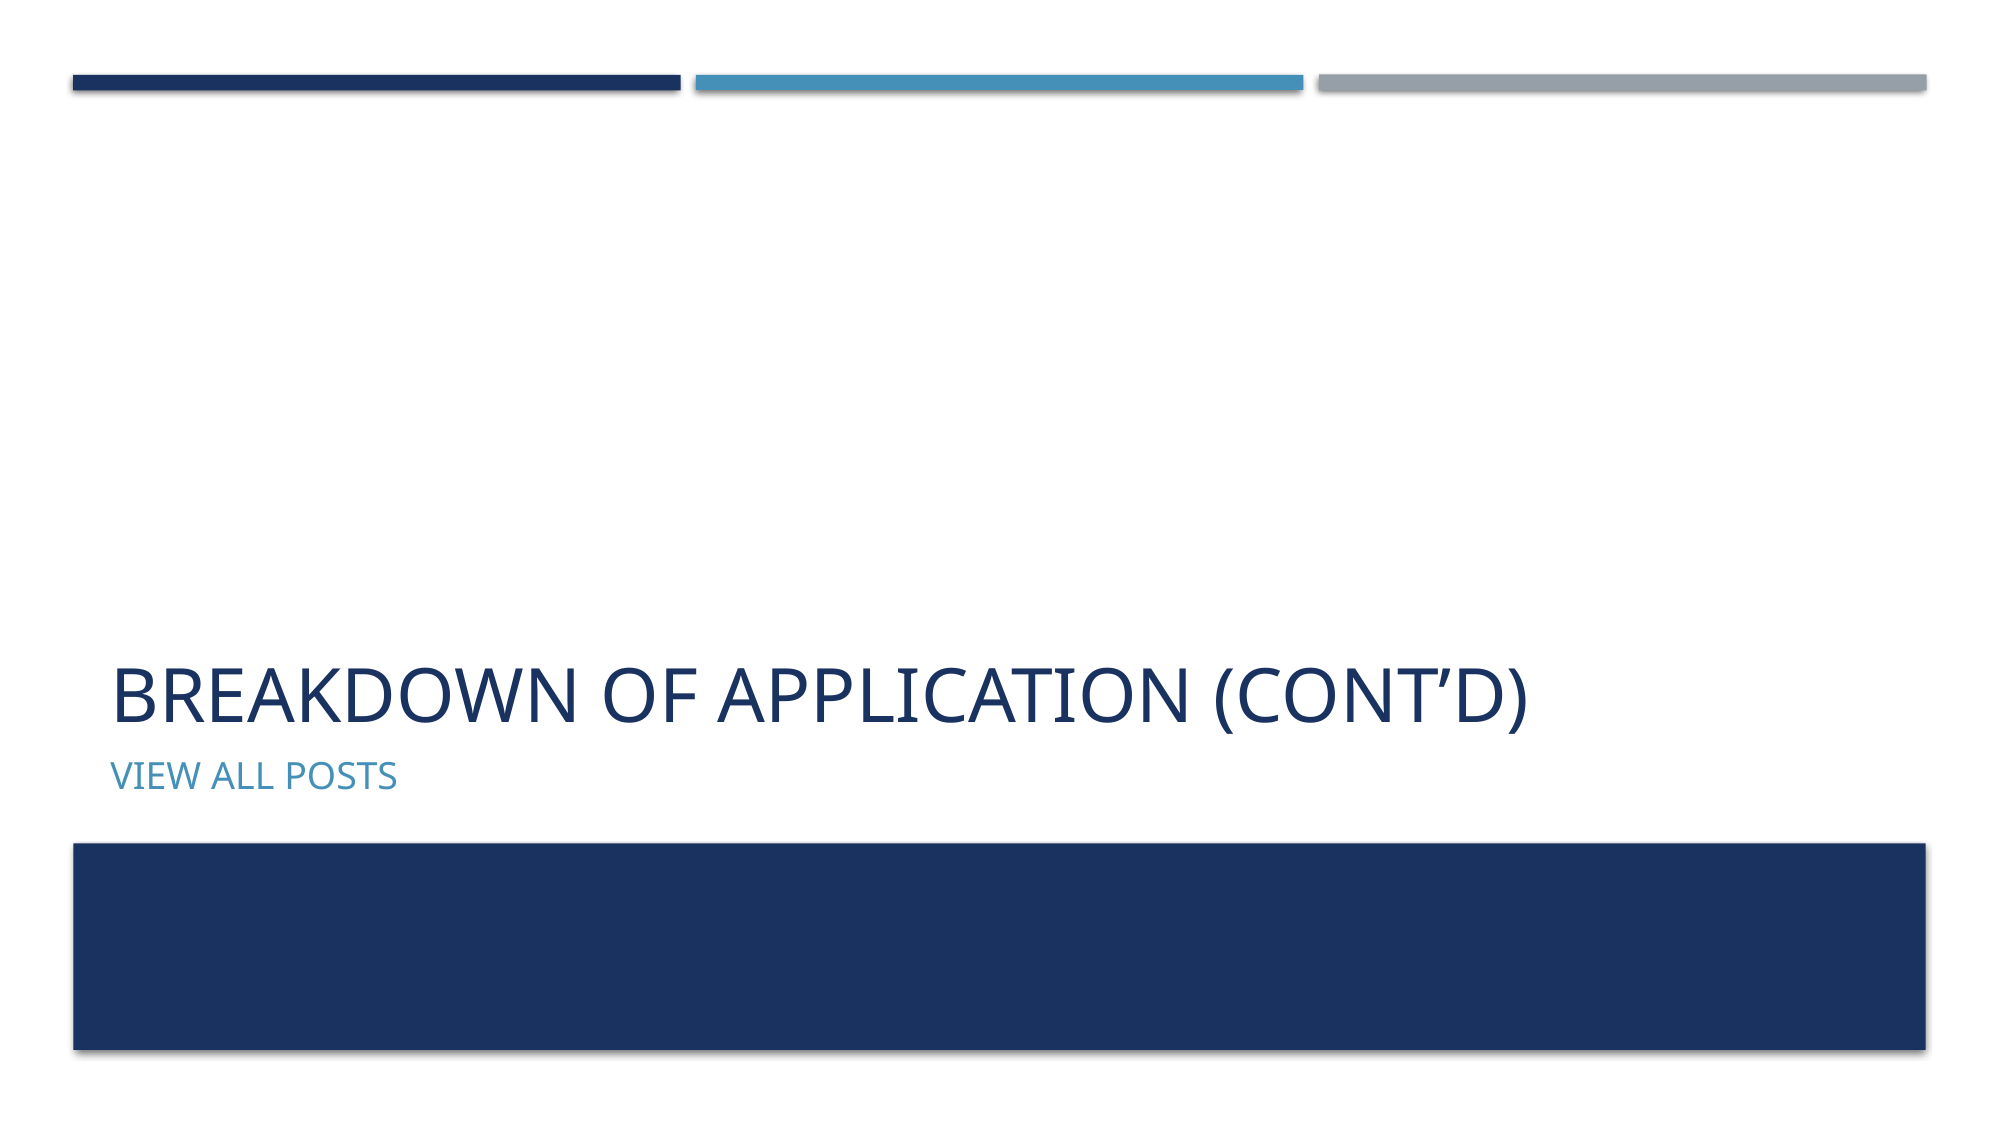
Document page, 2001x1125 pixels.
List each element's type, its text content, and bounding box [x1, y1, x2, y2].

list VIEW ALL POSTS [95, 744, 1905, 844]
title BREAKDOWN OF APPLICATION (cont’d) [95, 499, 1905, 744]
